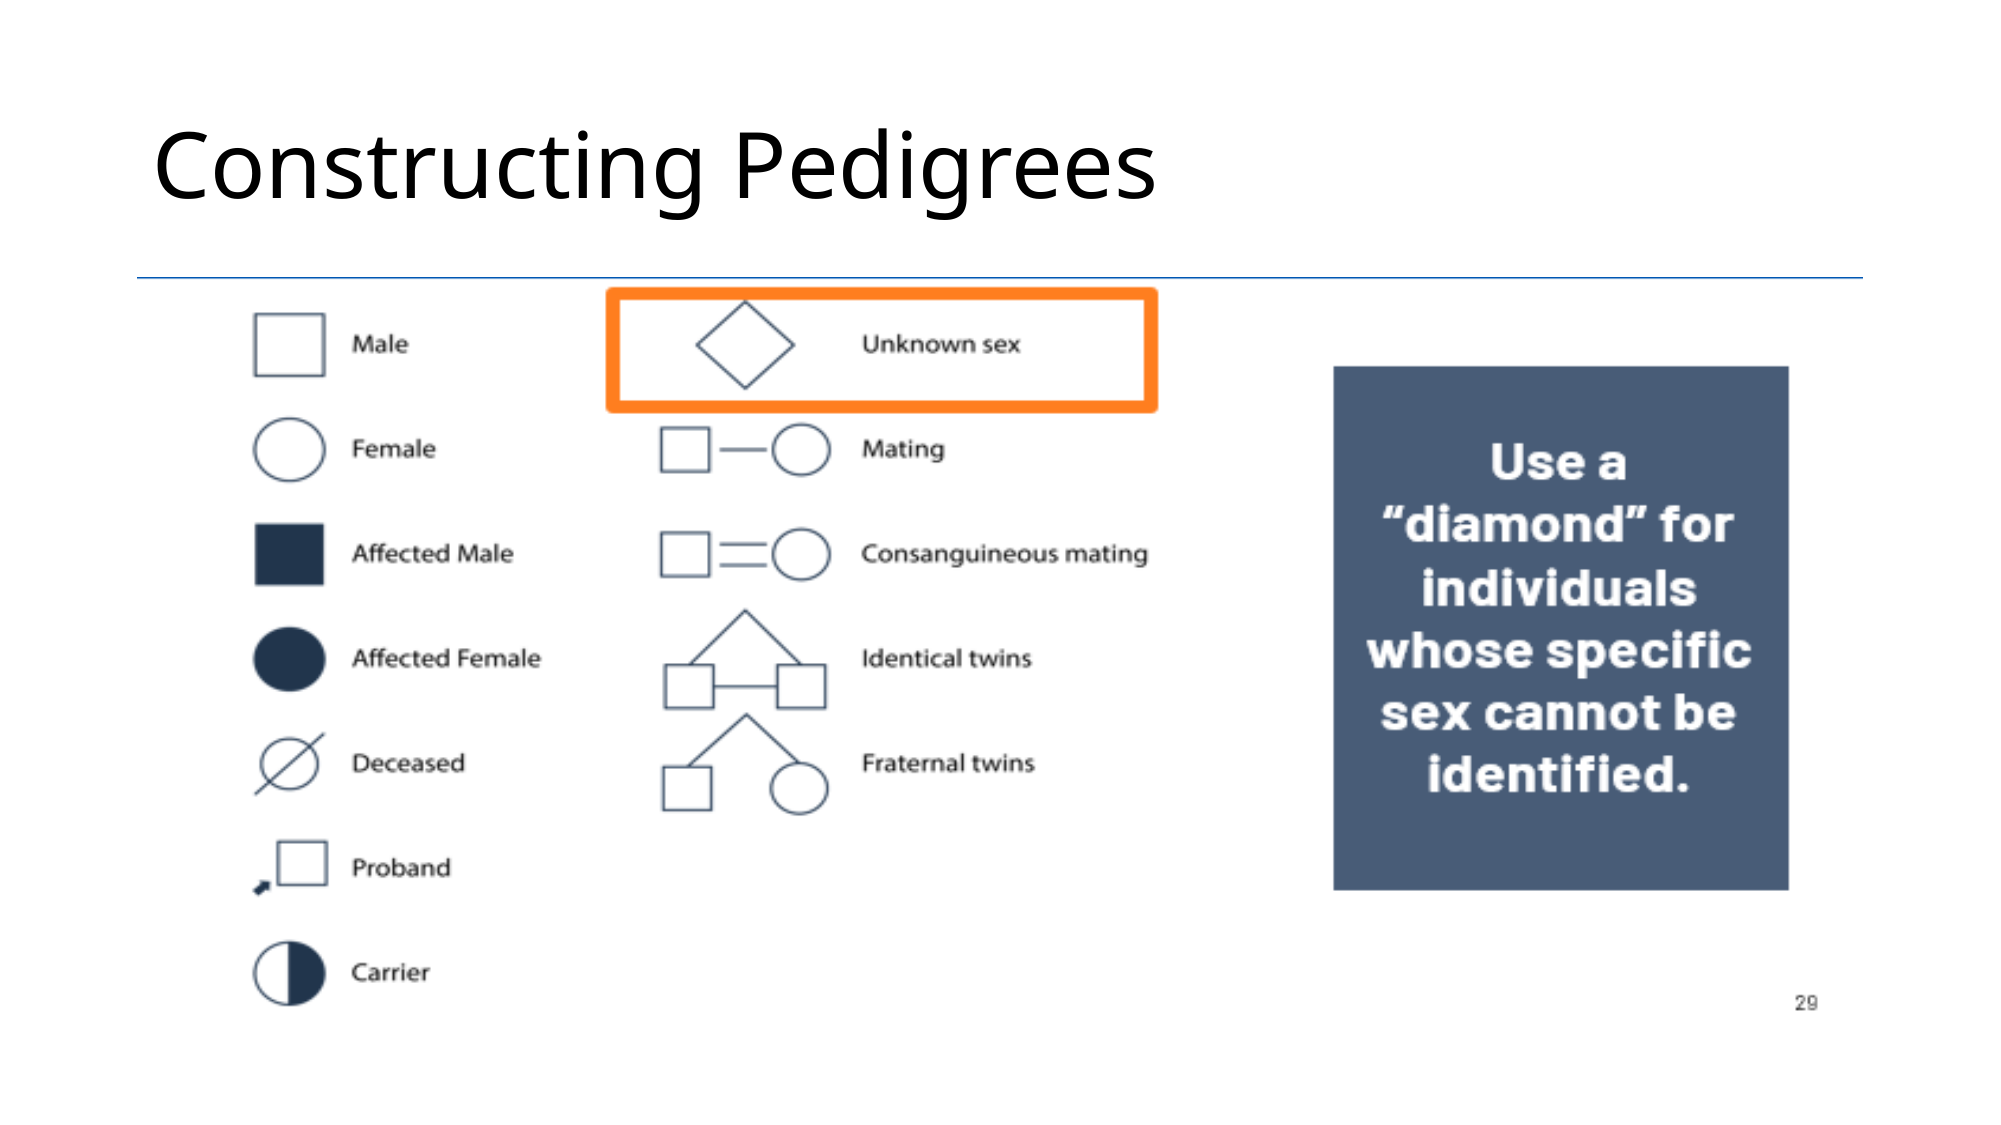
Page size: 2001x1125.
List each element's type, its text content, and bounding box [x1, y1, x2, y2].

picture [136, 276, 1863, 1015]
title Constructing Pedigrees [137, 59, 1863, 276]
